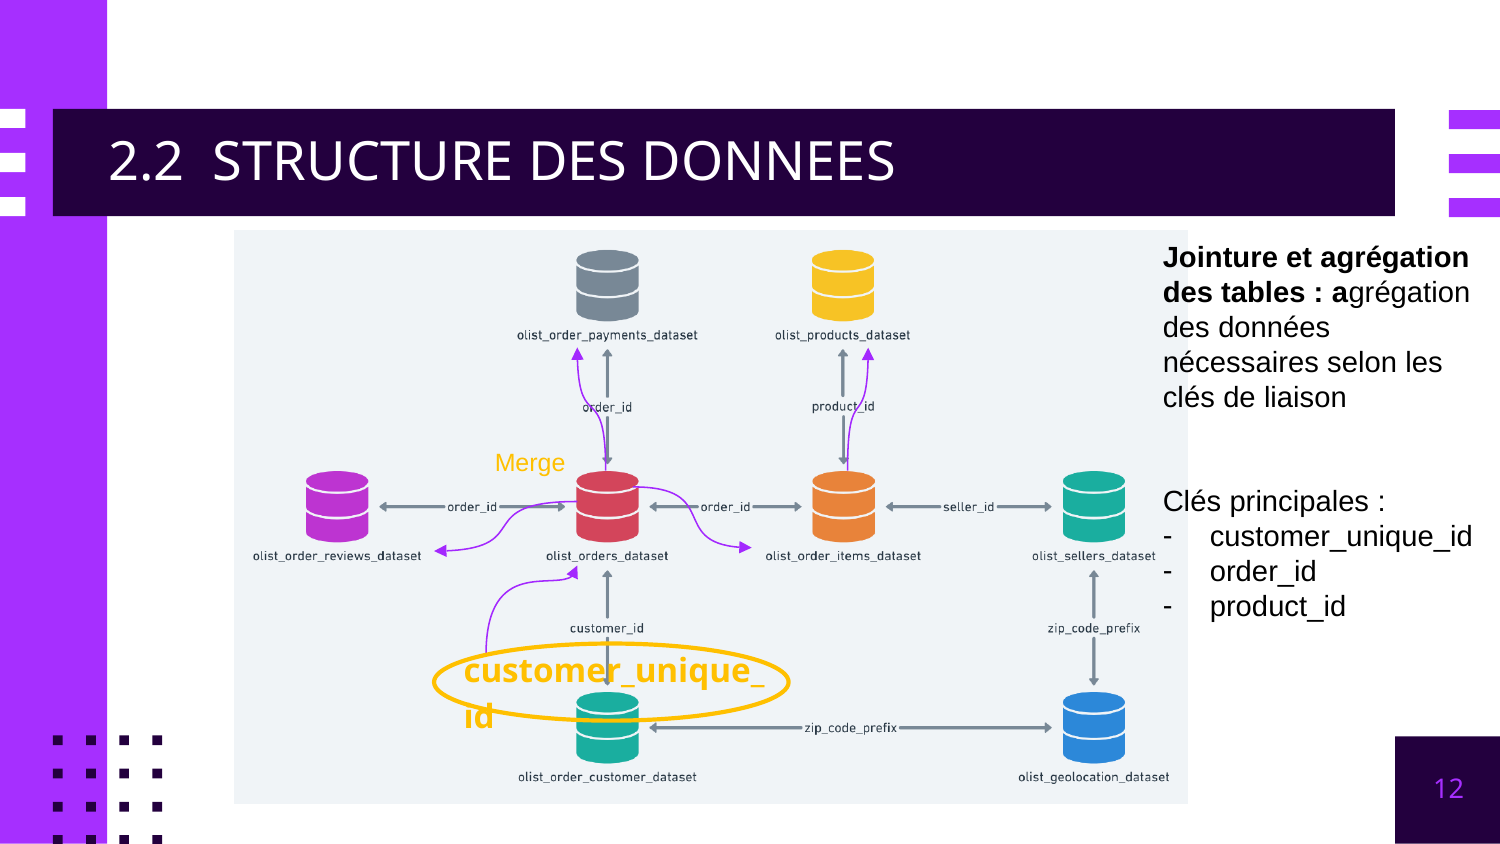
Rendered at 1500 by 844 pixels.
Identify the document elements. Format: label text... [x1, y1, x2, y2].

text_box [486, 564, 577, 657]
text_box Jointure et agrégation des tables : agrégation des données nécessaires selon les clés de liaison Clés principales : customer_unique_id order_id product_id [1188, 230, 1500, 630]
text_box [632, 486, 752, 548]
title 2.2 STRUCTURE DES DONNEES [108, 108, 1396, 217]
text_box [529, 394, 654, 424]
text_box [433, 501, 578, 552]
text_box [796, 398, 920, 420]
picture [234, 230, 1188, 805]
slide_number 12 [1395, 736, 1500, 844]
